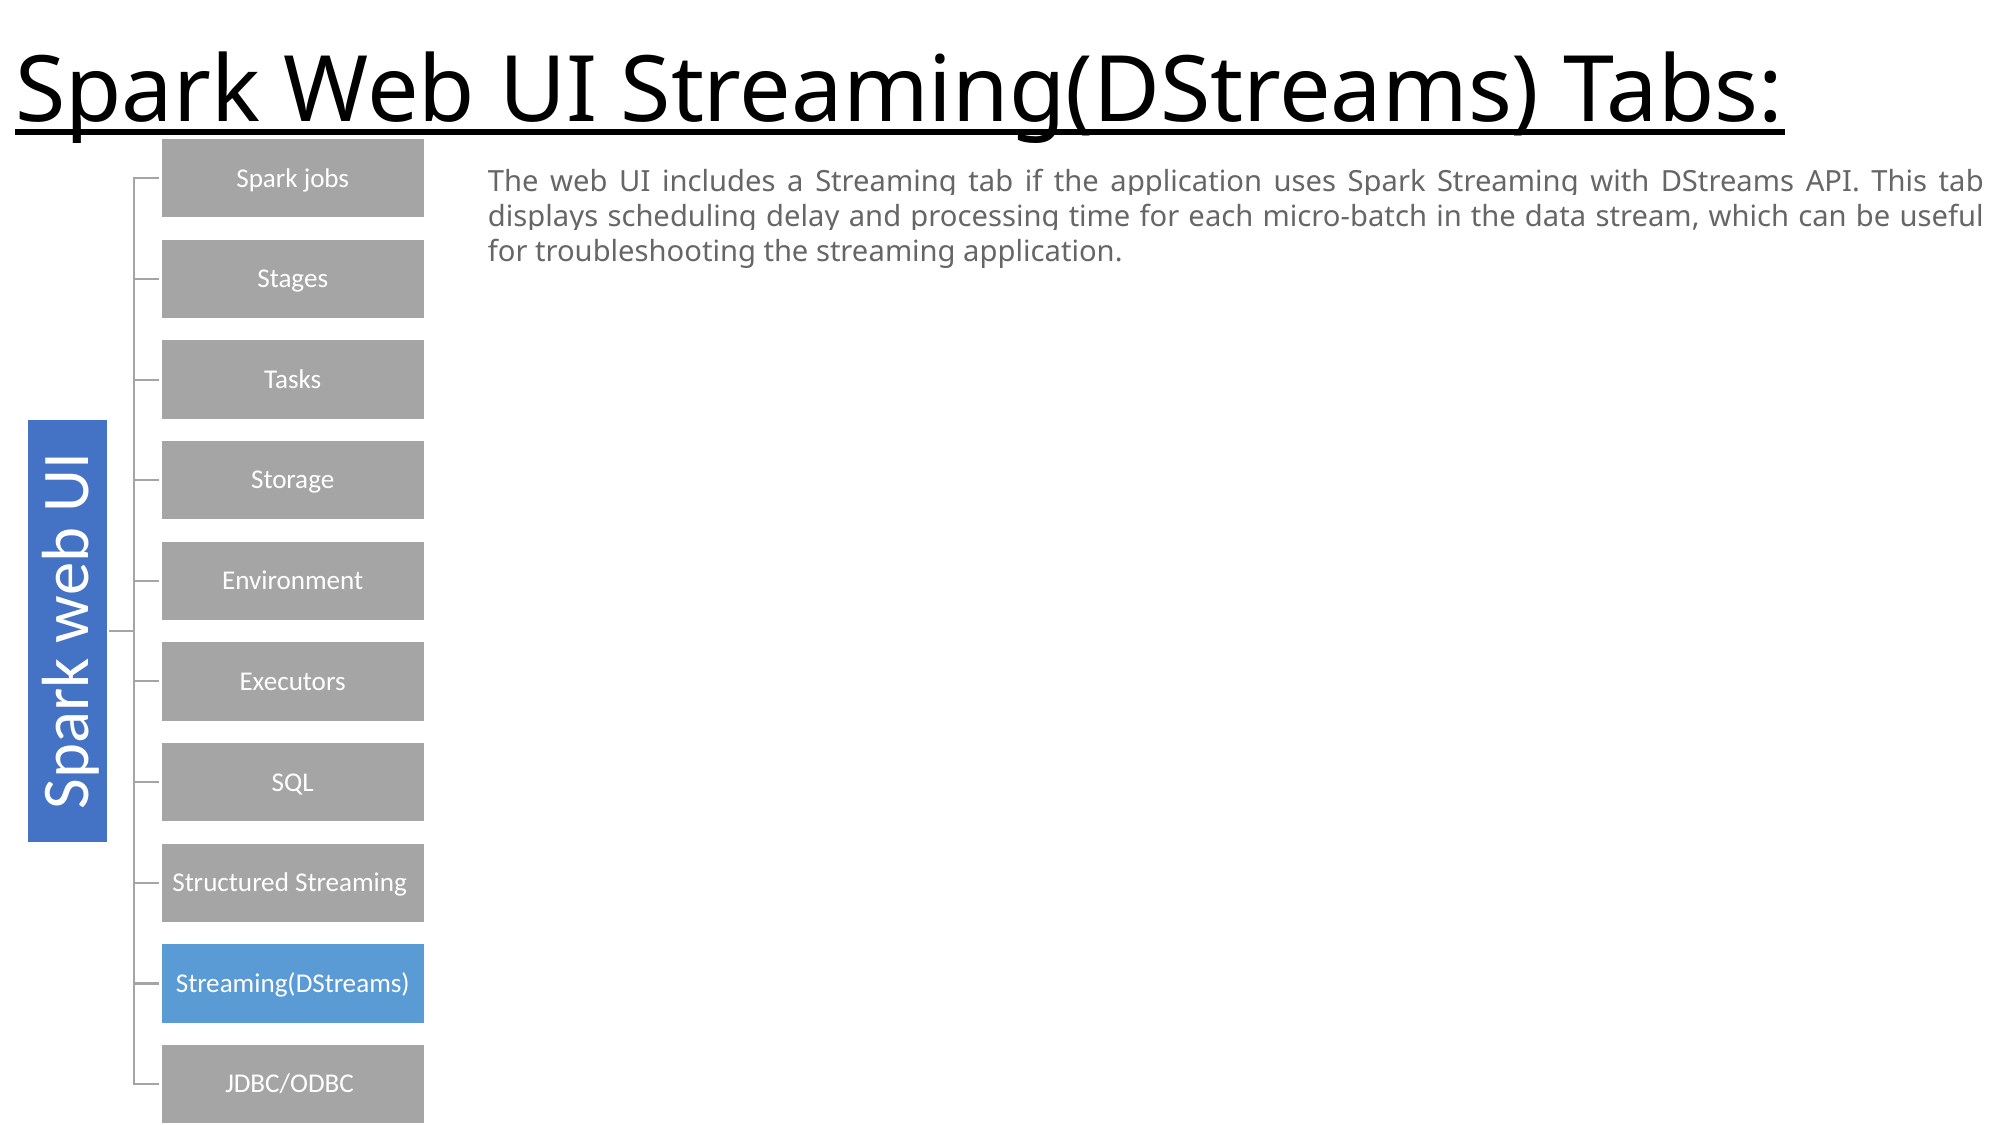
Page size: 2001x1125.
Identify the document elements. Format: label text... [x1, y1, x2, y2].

text_box The web UI includes a Streaming tab if the application uses Spark Streaming with DStreams API. This tab displays scheduling delay and processing time for each micro-batch in the data stream, which can be useful for troubleshooting the streaming application. [473, 154, 2000, 310]
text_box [0, 137, 452, 1125]
title Spark Web UI Streaming(DStreams) Tabs: [0, 0, 2000, 184]
